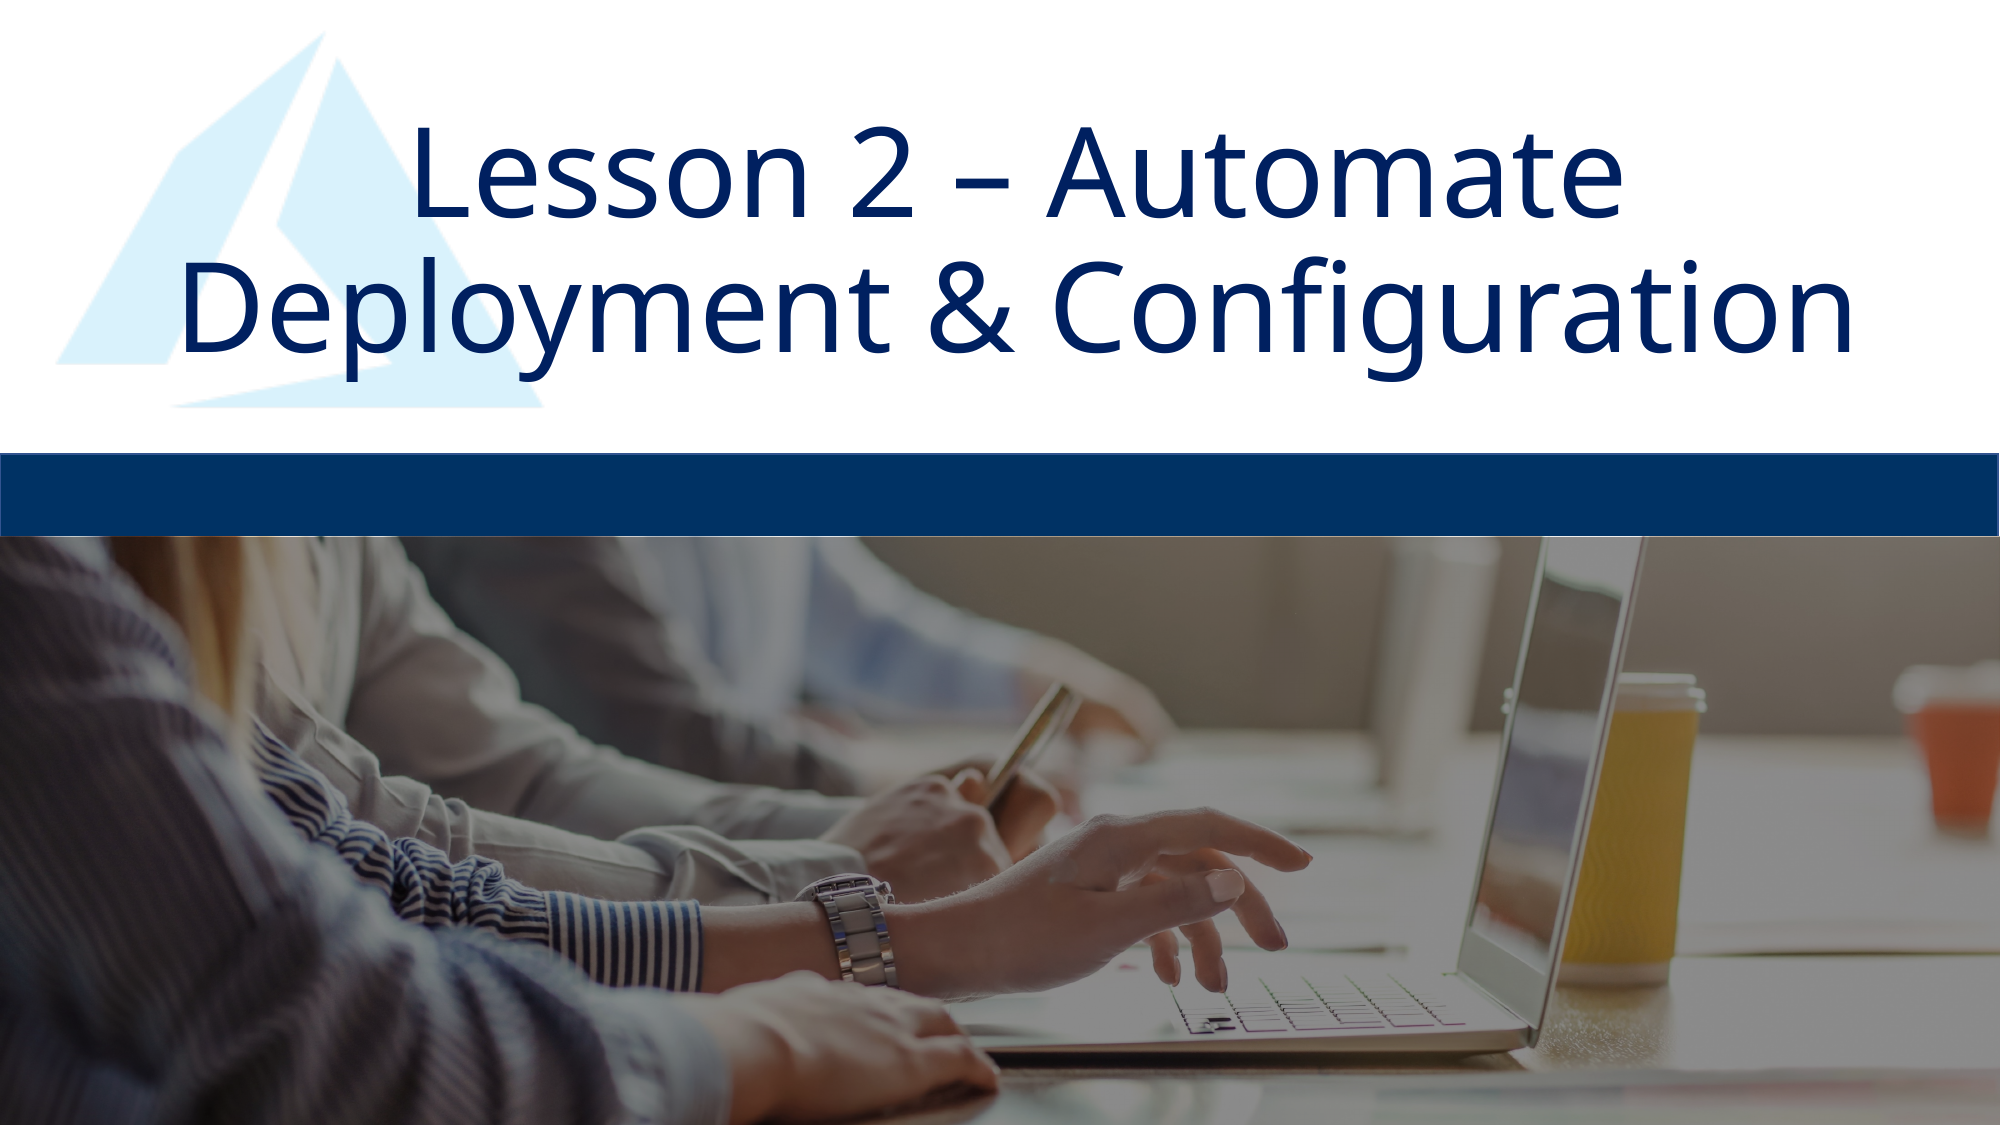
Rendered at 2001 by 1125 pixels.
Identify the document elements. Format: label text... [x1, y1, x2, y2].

title Lesson 2 – Automate Deployment & Configuration [155, 53, 1881, 387]
picture [0, 536, 2001, 1125]
